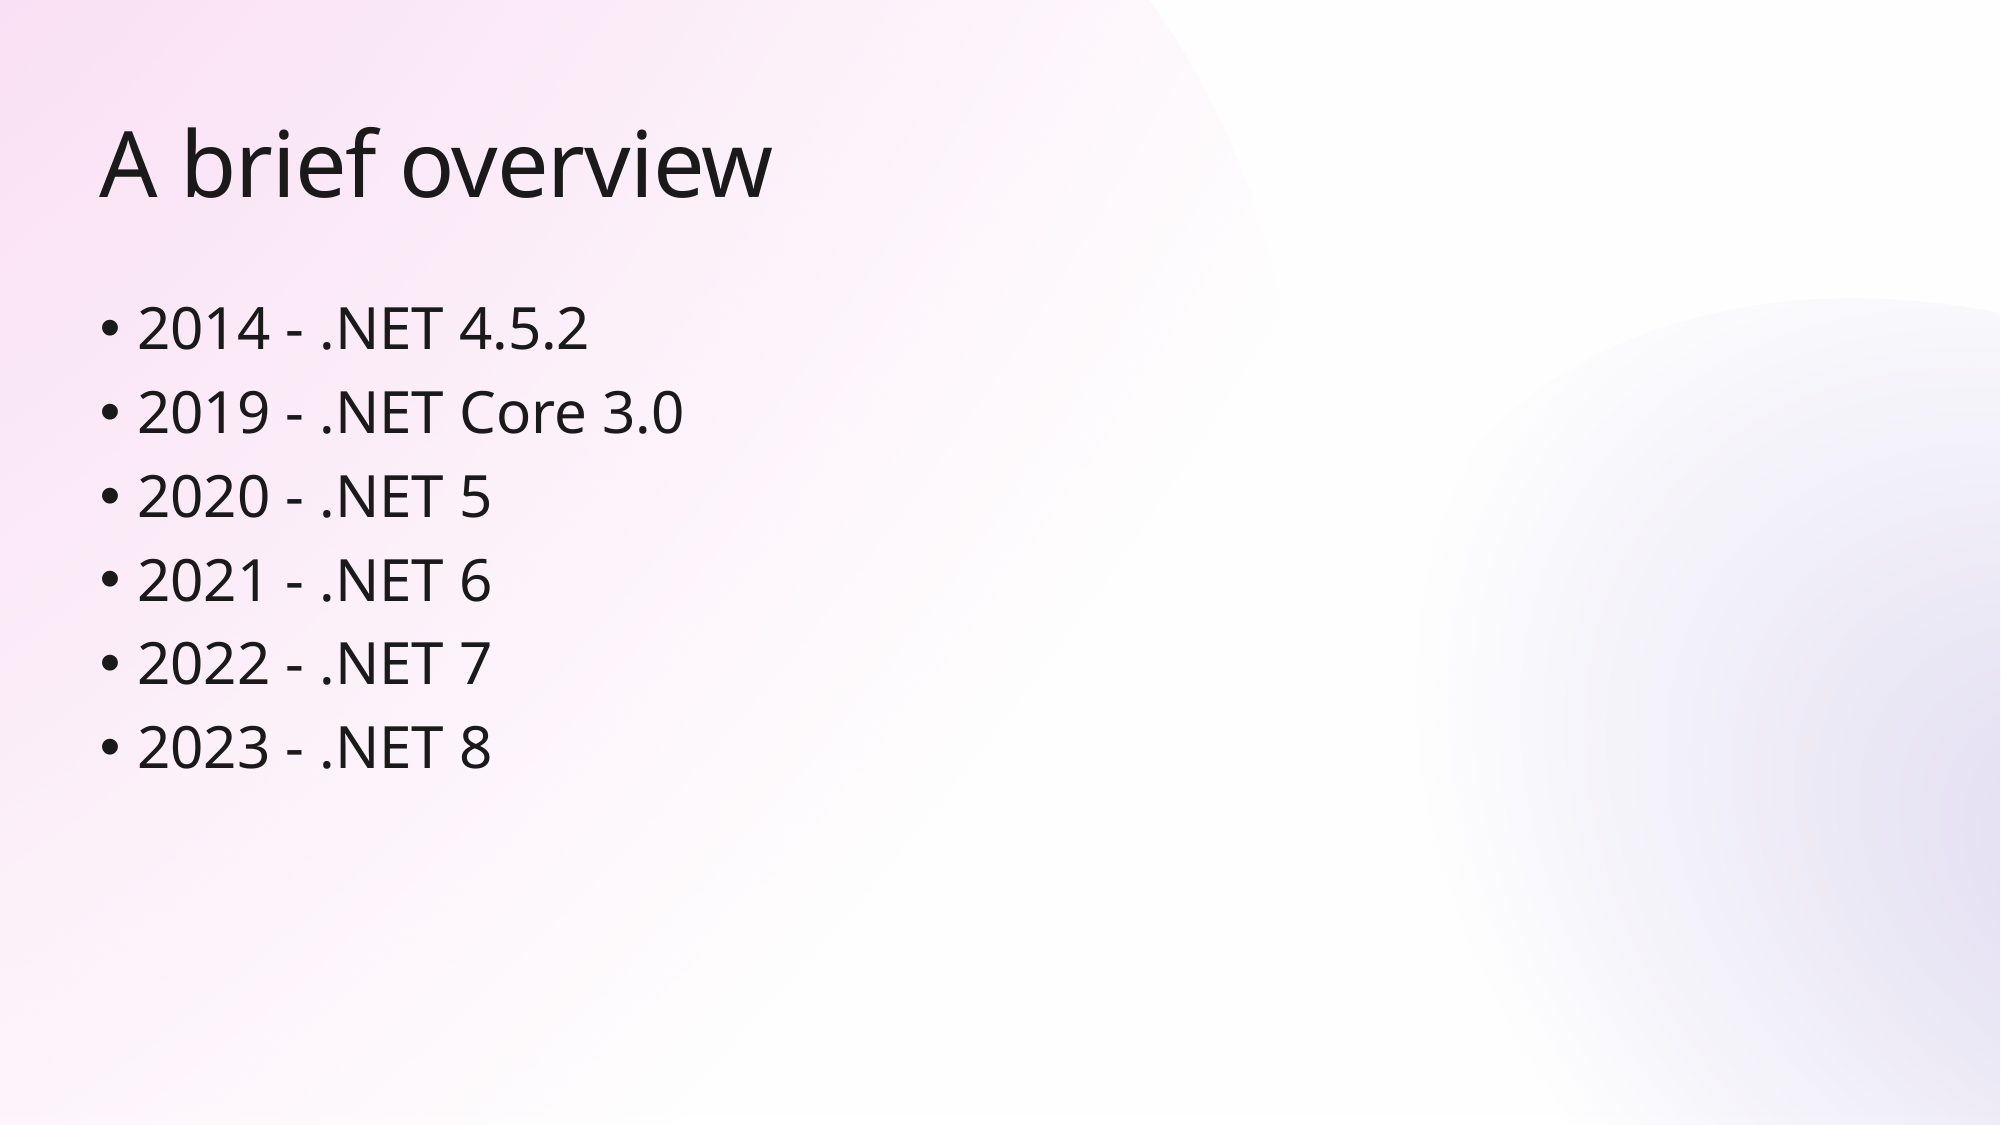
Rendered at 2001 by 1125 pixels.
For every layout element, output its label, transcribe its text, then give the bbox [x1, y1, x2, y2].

picture [0, 0, 2001, 1125]
list 2014 - .NET 4.5.2 2019 - .NET Core 3.0 2020 - .NET 5 2021 - .NET 6 2022 - .NET 7 2023 - .NET 8 [99, 299, 988, 1014]
title A brief overview [99, 99, 1900, 235]
